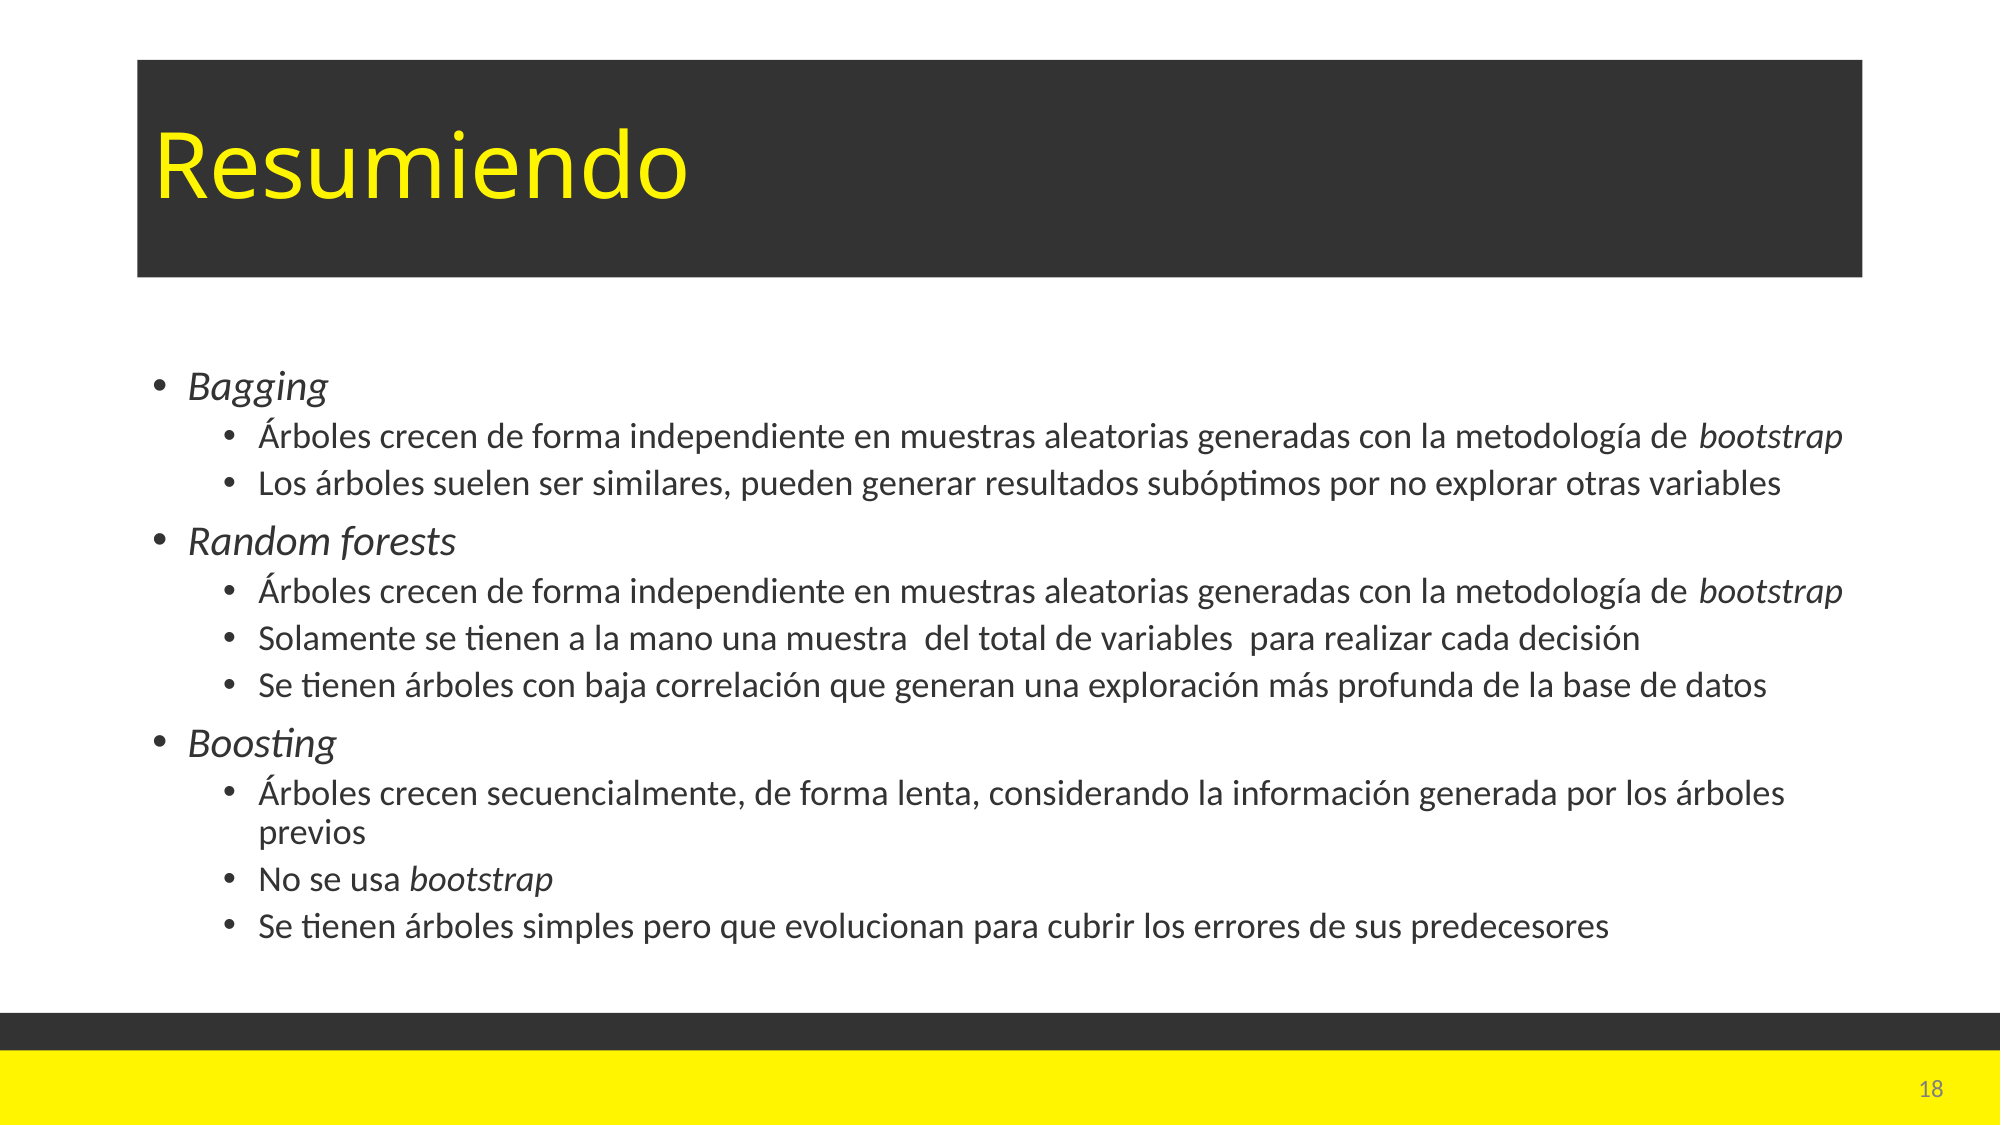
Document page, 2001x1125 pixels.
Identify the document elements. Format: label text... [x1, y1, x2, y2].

title Resumiendo [137, 59, 1863, 278]
